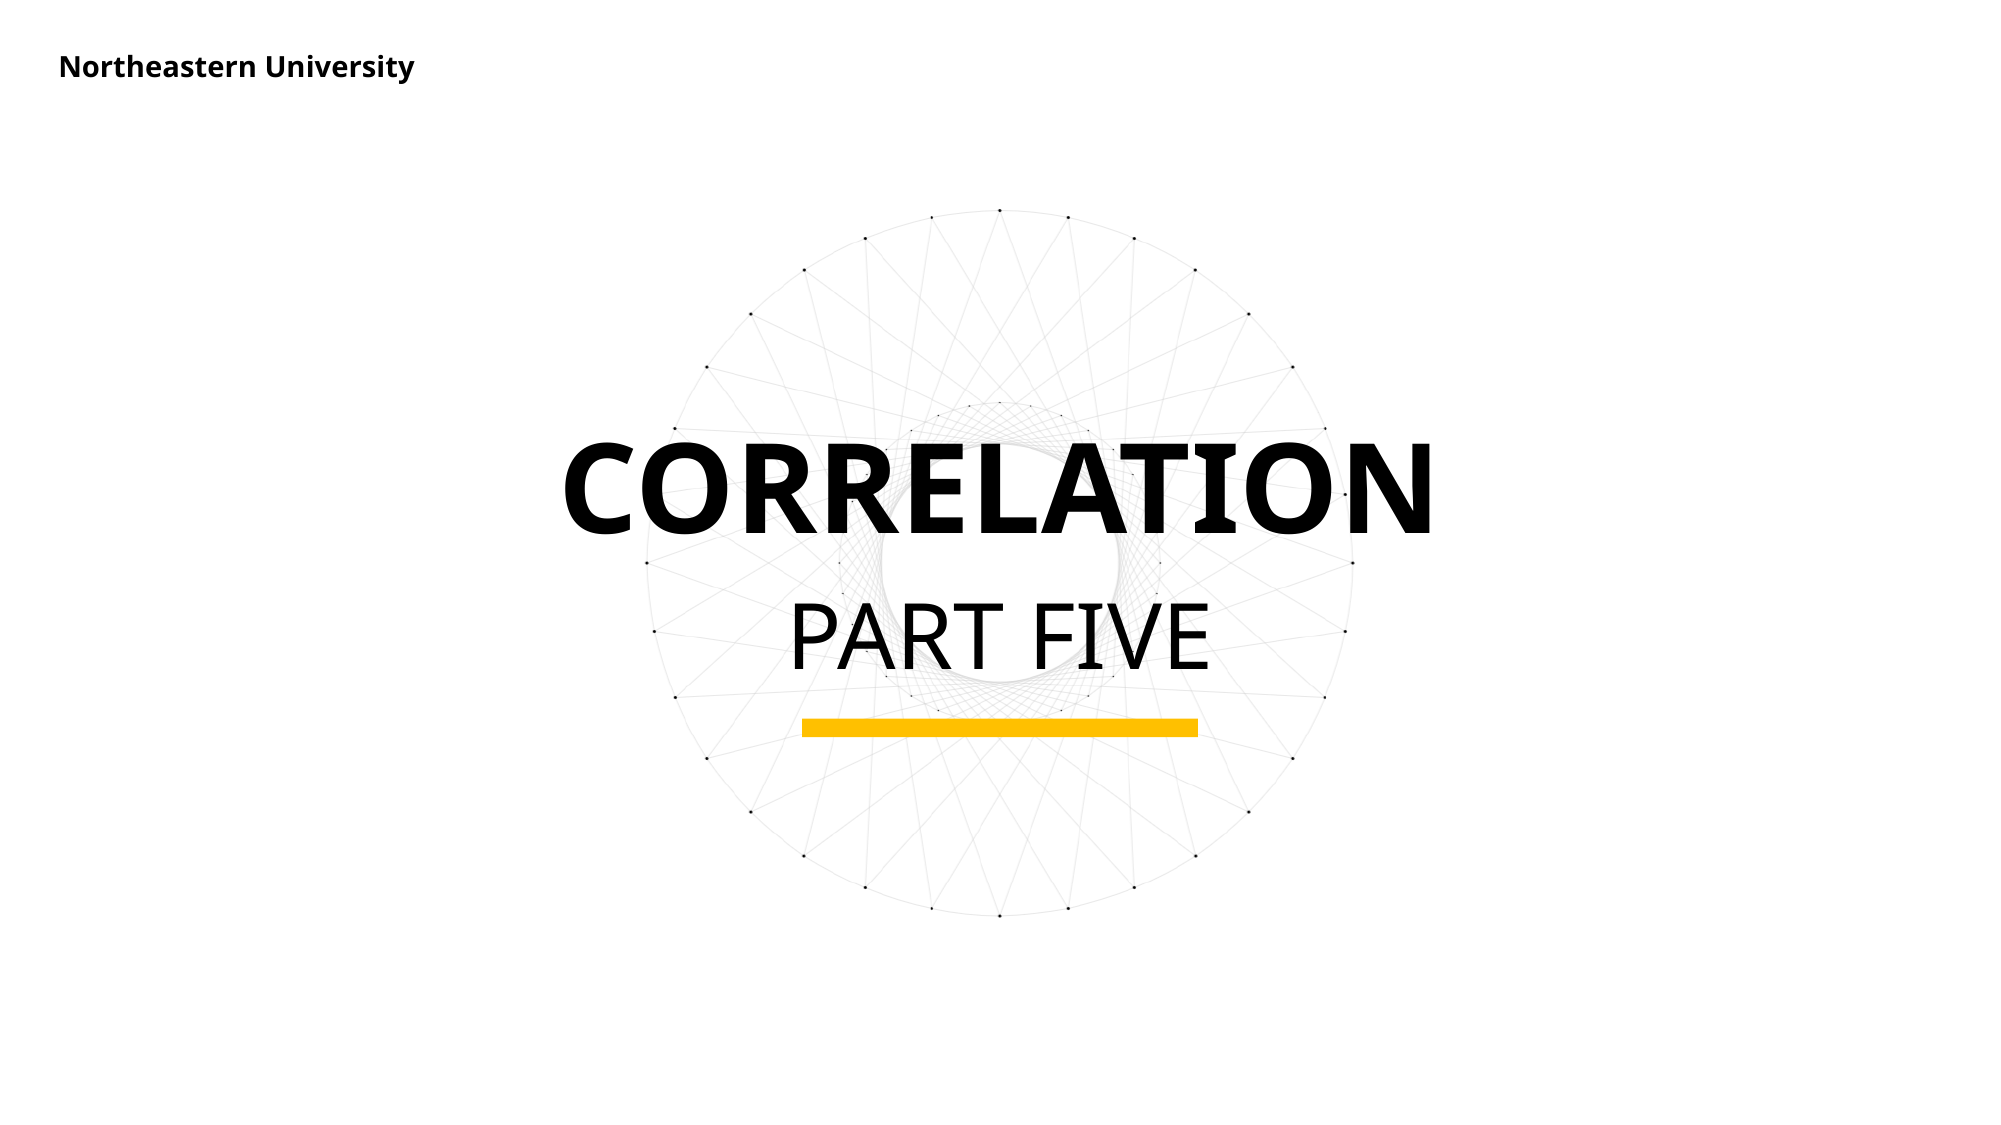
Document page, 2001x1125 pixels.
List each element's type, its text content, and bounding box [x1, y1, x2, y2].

picture [672, 193, 1339, 404]
list PART FIVE [381, 581, 1619, 699]
picture [663, 699, 1348, 932]
text_box [801, 718, 1199, 738]
list CORRELATION [381, 404, 1619, 581]
list Northeastern University [42, 35, 586, 101]
